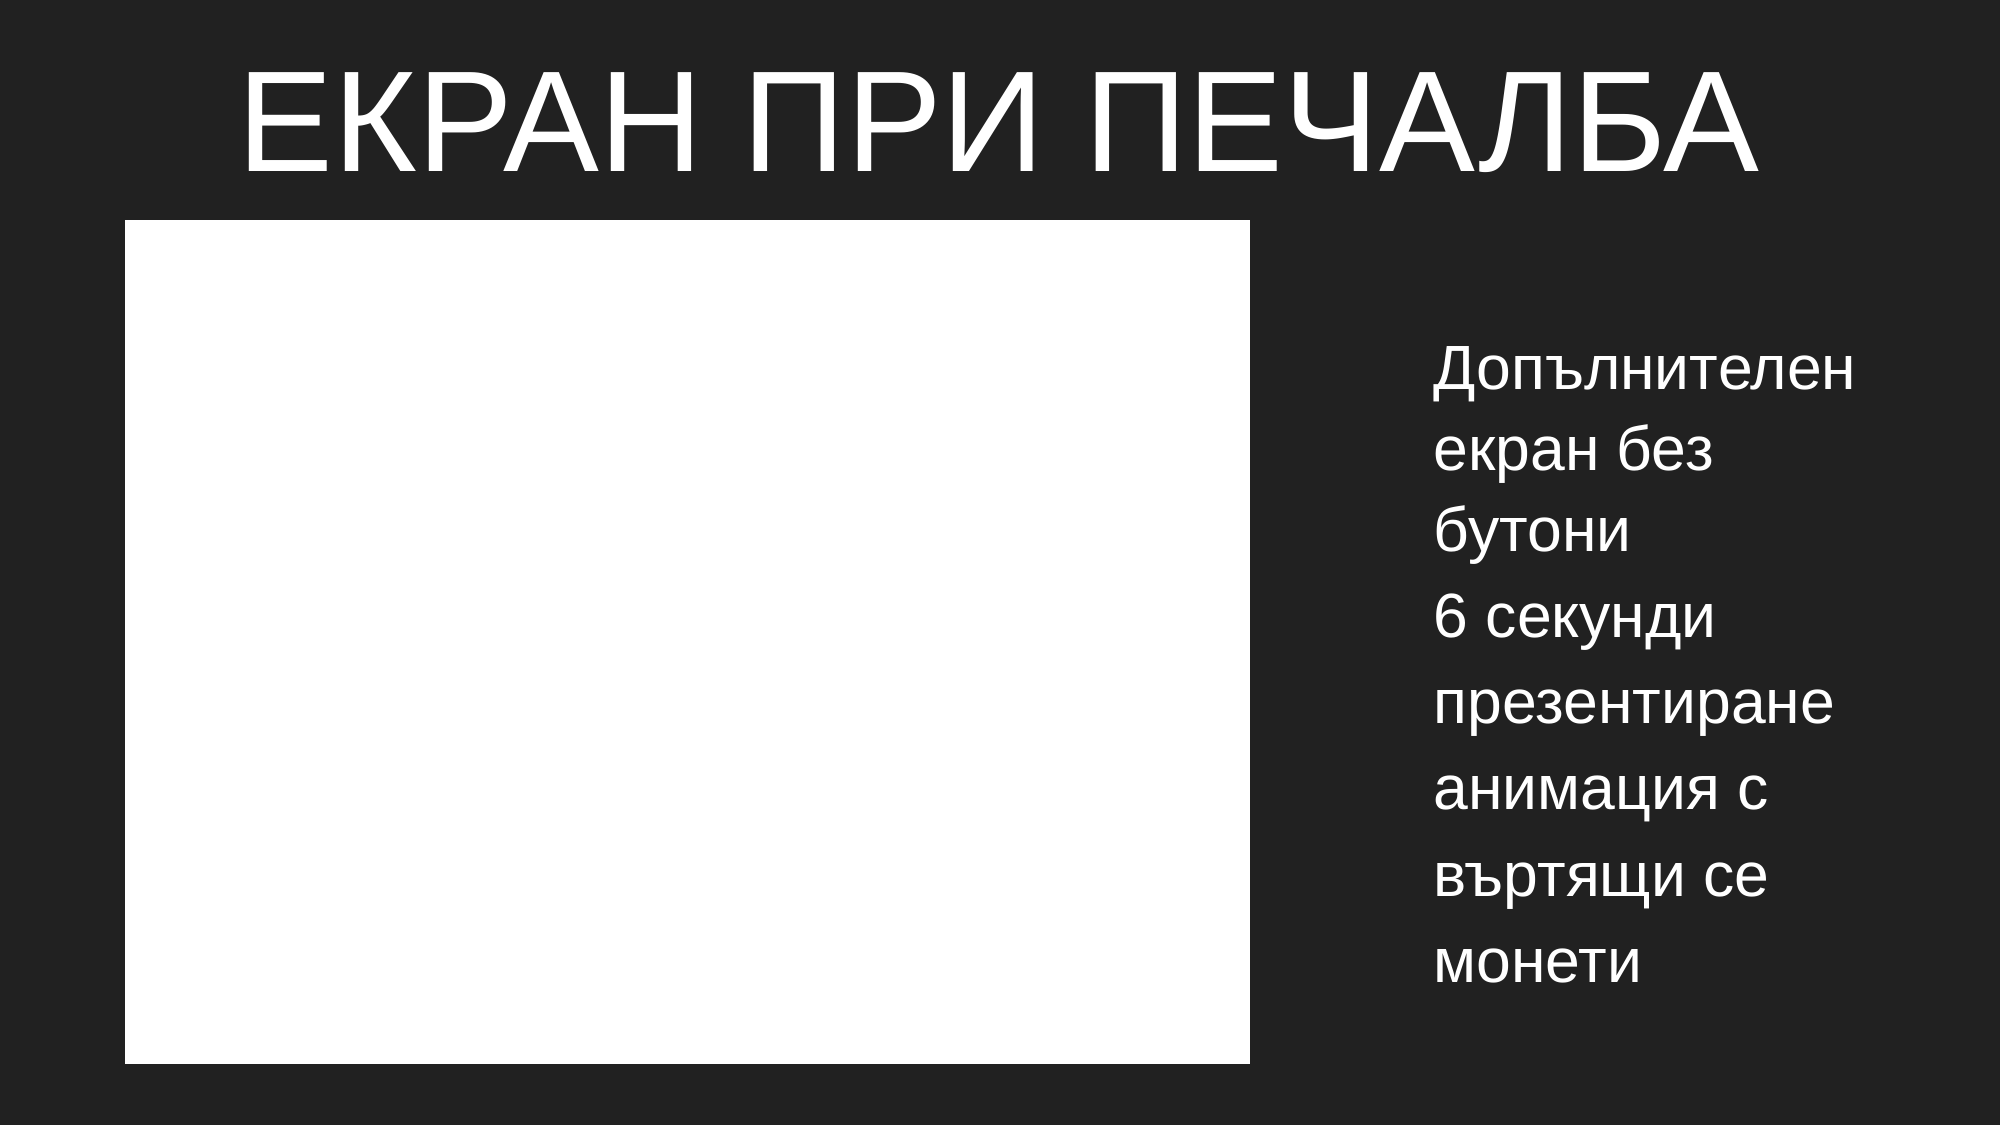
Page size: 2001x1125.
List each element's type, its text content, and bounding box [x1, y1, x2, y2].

subtitle Допълнителен екран без бутони 6 секунди презентиране анимация с въртящи се монети [1413, 301, 1913, 925]
picture [125, 220, 1250, 1064]
title ЕКРАН ПРИ ПЕЧАЛБА [182, 50, 1818, 221]
